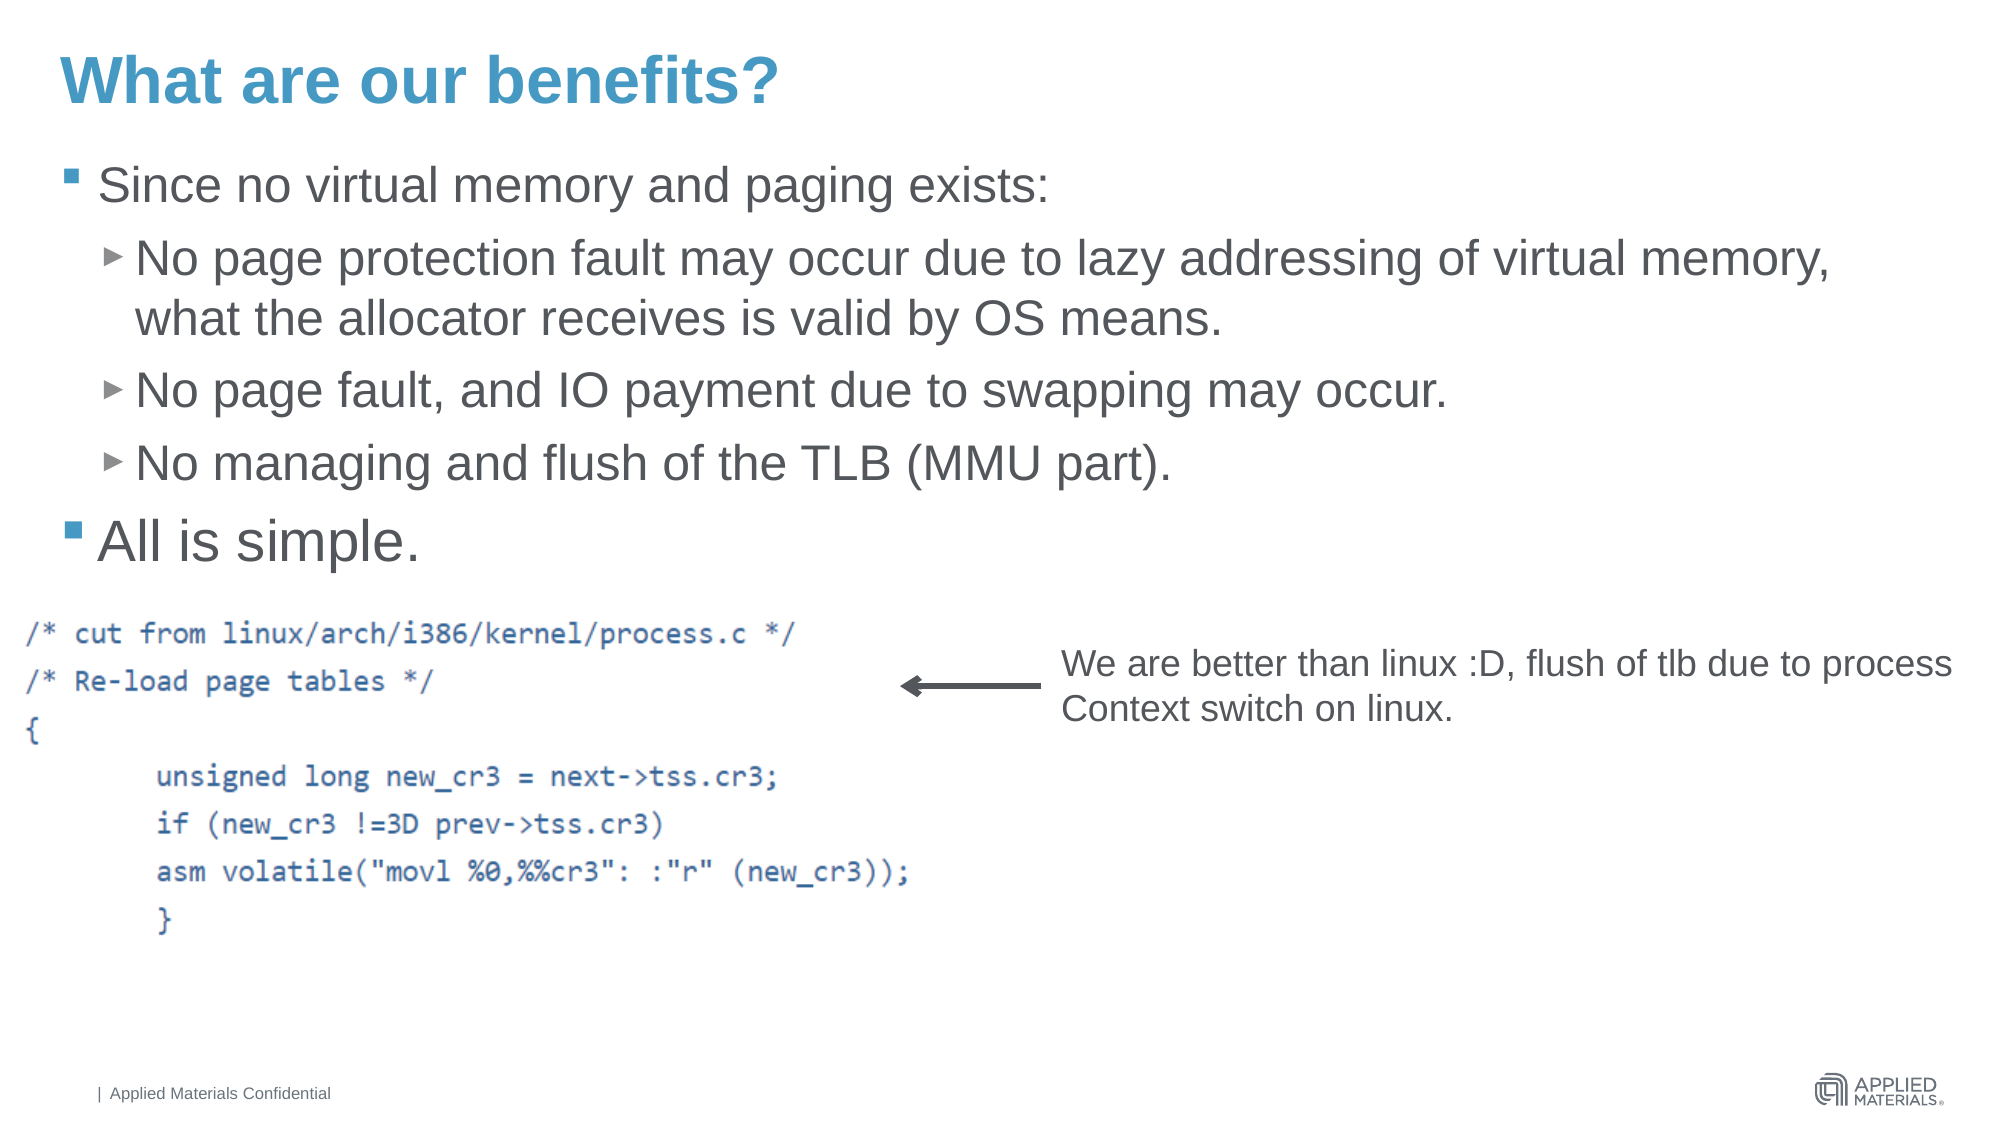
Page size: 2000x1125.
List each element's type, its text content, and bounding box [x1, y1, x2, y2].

title What are our benefits? [45, 29, 1925, 126]
picture [0, 595, 933, 949]
text_box We are better than linux :D, flush of tlb due to process Context switch on linux. [1046, 631, 1969, 737]
list Since no virtual memory and paging exists: No page protection fault may occur due to lazy addressing of virtual memory, what the allocator receives is valid by OS means. No page fault, and IO payment due to swapping may occur. No managing and flush of the TLB (MMU part). All is simple. [45, 145, 1925, 1005]
